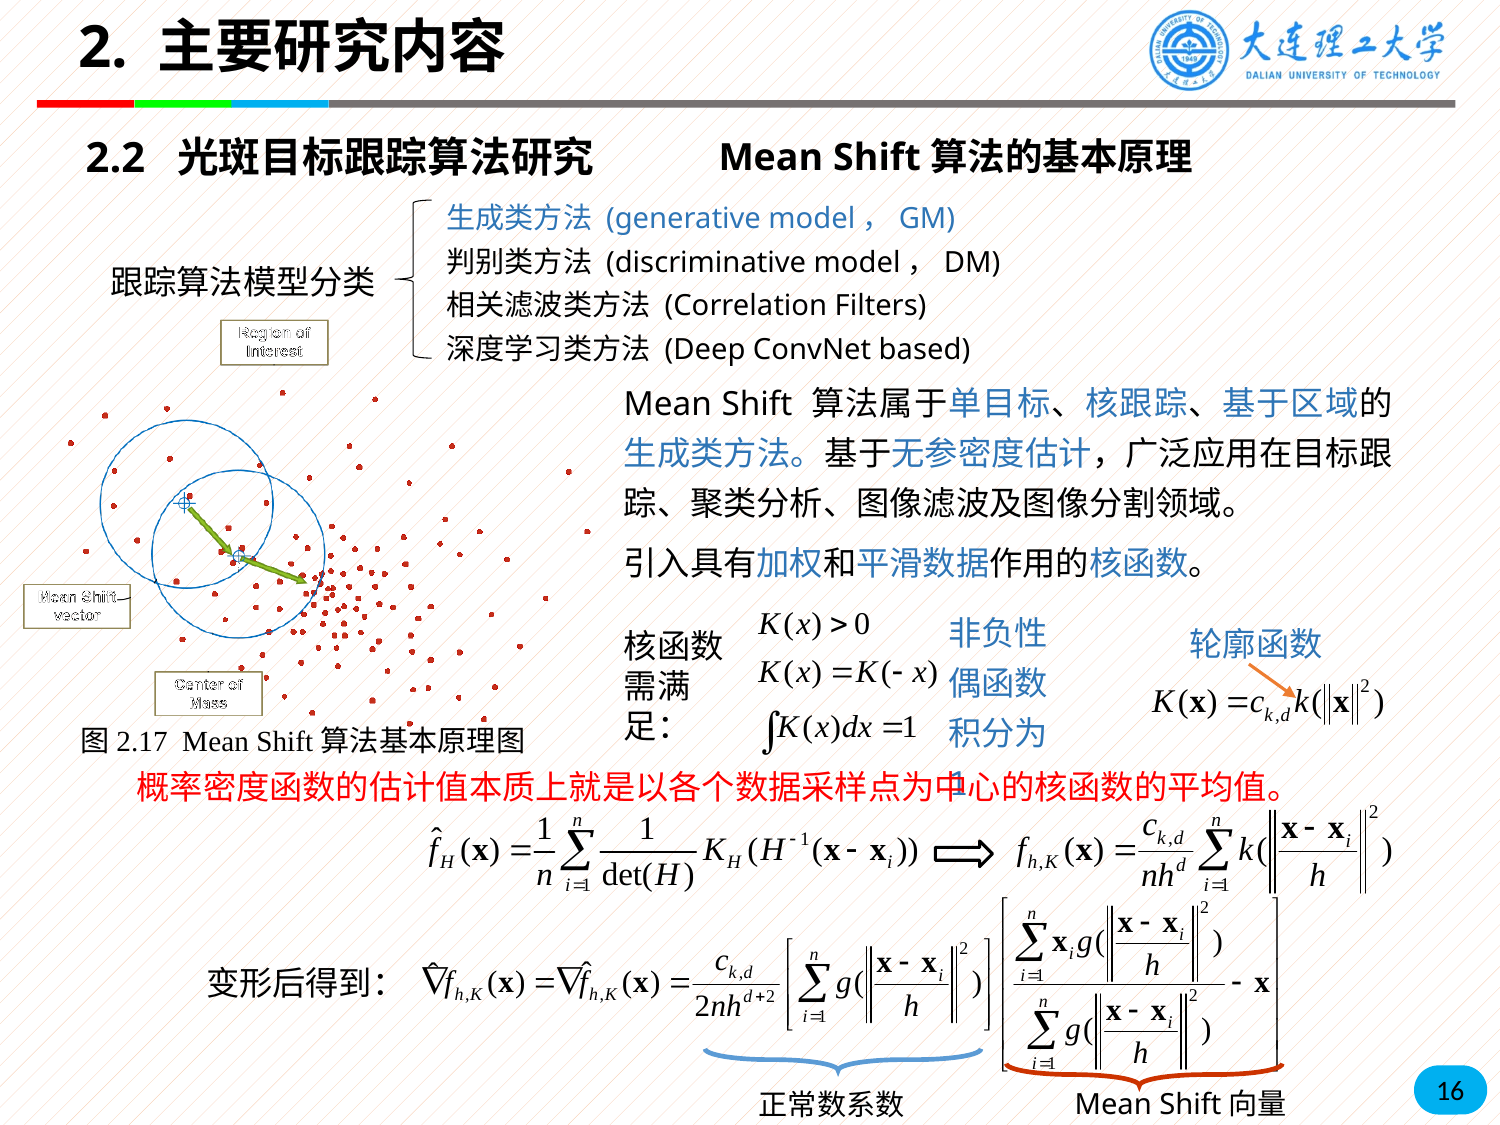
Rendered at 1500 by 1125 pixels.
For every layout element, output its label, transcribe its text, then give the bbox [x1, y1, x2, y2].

text_box 2.2 光斑目标跟踪算法研究 [70, 123, 179, 189]
picture [1146, 2, 1451, 96]
text_box 非负性 偶函数 积分为1 [933, 595, 1087, 758]
text_box 概率密度函数的估计值本质上就是以各个数据采样点为中心的核函数的平均值。 [121, 758, 1339, 814]
text_box 跟踪算法模型分类 [95, 244, 412, 309]
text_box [752, 605, 943, 760]
text_box 正常数系数 [744, 1079, 921, 1125]
text_box 核函数需满足： [609, 617, 749, 753]
text_box Mean Shift 算法属于单目标、核跟踪、基于区域的生成类方法。基于无参密度估计，广泛应用在目标跟踪、聚类分析、图像滤波及图像分割领域。 [609, 364, 1408, 530]
text_box [1482, 1073, 1489, 1107]
text_box [935, 841, 993, 867]
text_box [1146, 671, 1390, 732]
text_box Mean Shift向量 [1059, 1077, 1304, 1125]
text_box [179, 0, 188, 250]
text_box 轮廓函数 [1174, 615, 1338, 671]
text_box Mean Shift算法的基本原理 [703, 125, 1208, 186]
text_box 跟踪算法模型分类 [432, 244, 548, 309]
text_box 图2.17 Mean Shift算法基本原理图 [65, 727, 541, 765]
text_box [1248, 664, 1297, 698]
text_box 引入具有加权和平滑数据作用的核函数。 [608, 524, 1401, 589]
text_box 2. 主要研究内容 [188, 1, 549, 87]
text_box 变形后得到： [191, 954, 418, 1010]
text_box 2.2 光斑目标跟踪算法研究 [188, 123, 616, 189]
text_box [1005, 795, 1401, 899]
picture [23, 318, 591, 727]
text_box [418, 891, 1289, 1079]
text_box 16 [1421, 1065, 1482, 1114]
text_box [1412, 1071, 1421, 1109]
text_box [328, 99, 1456, 109]
text_box 生成类方法 (generative model，GM) 判别类方法 (discriminative model，DM) 相关滤波类方法 (Correlation Filters) 深度学习类方法 (Deep ConvNet based) [431, 183, 1053, 373]
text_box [417, 805, 926, 899]
text_box 2. 主要研究内容 [36, 1, 179, 87]
text_box [394, 199, 432, 318]
